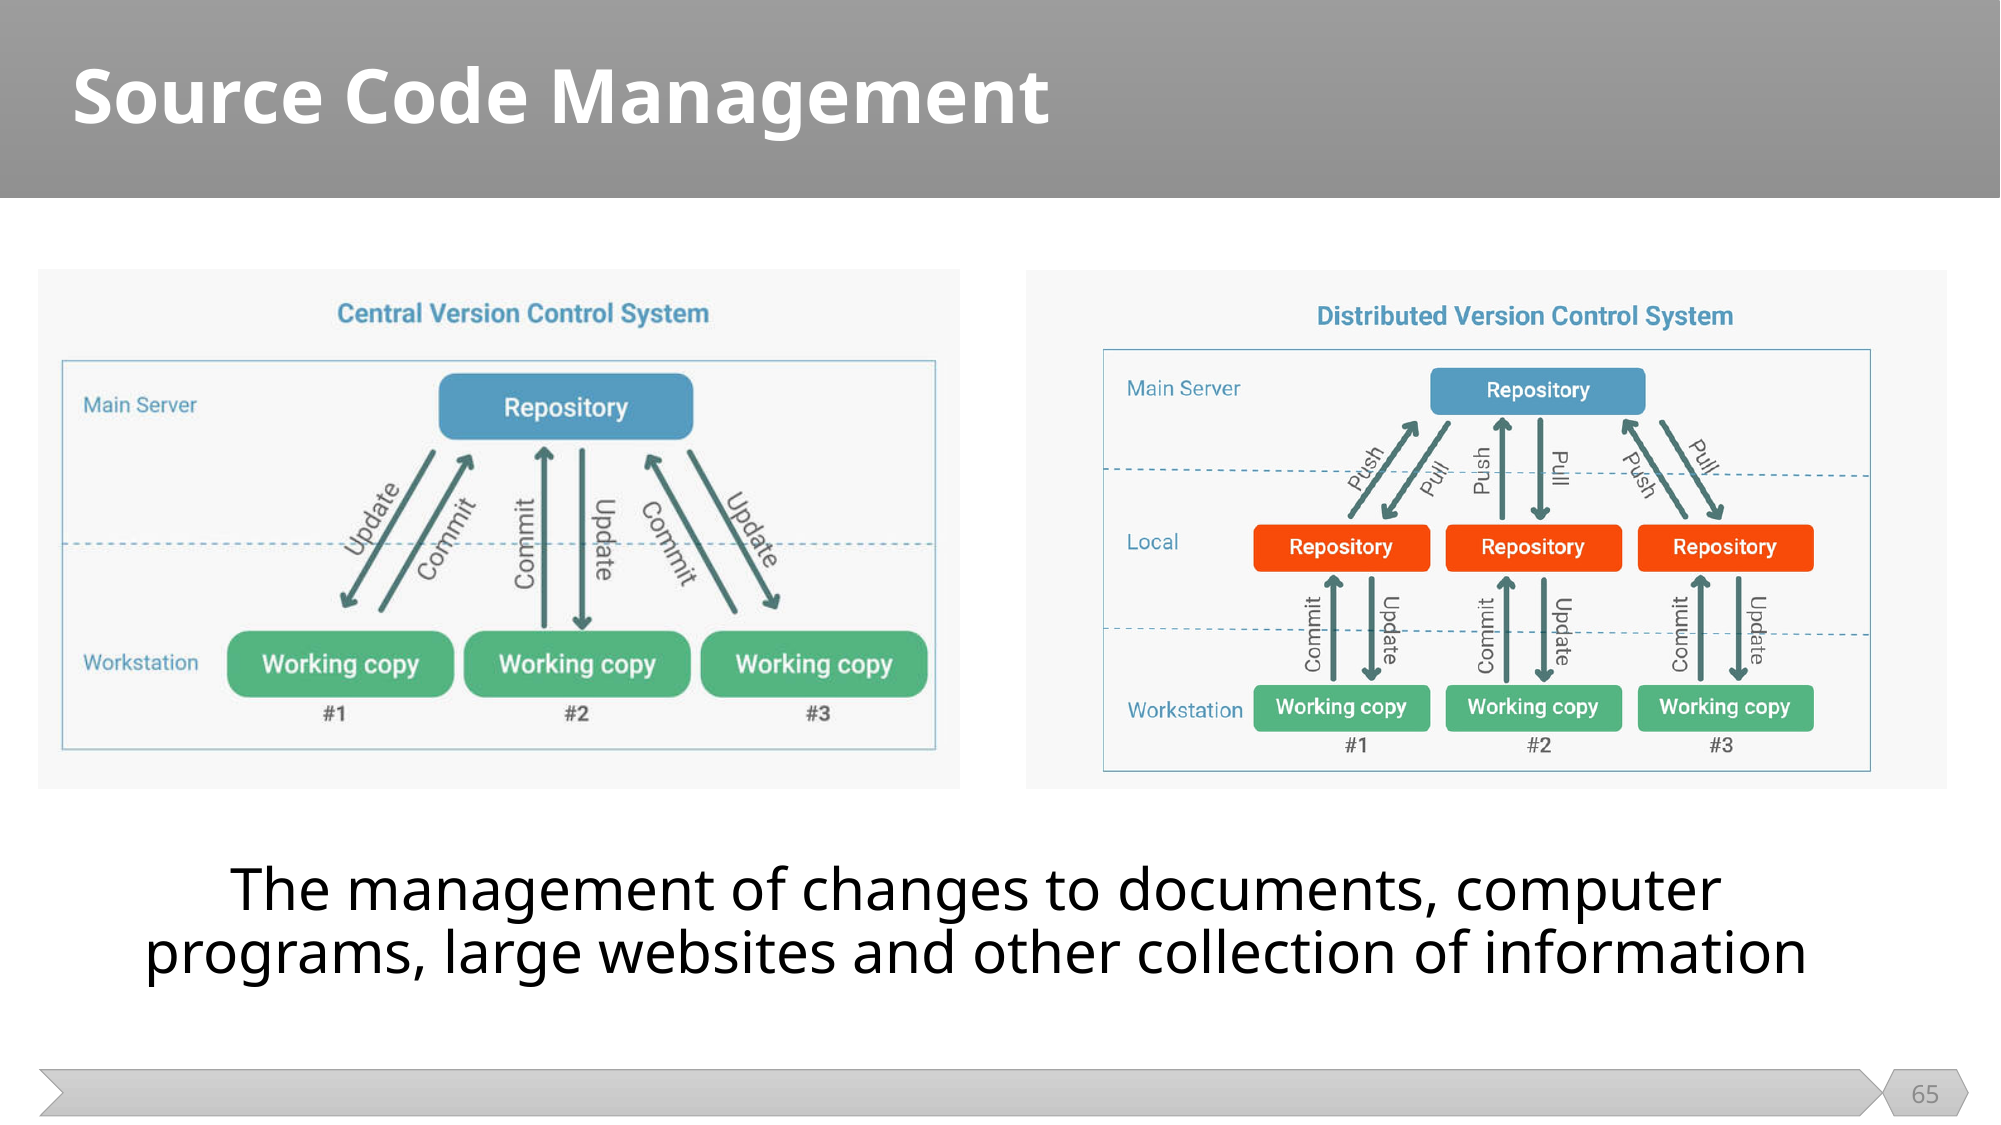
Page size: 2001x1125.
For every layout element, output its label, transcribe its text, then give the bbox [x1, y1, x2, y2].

picture [1026, 270, 1947, 789]
title Source Code Management [56, 0, 1969, 199]
slide_number 65 [1882, 1065, 1969, 1125]
picture [38, 269, 960, 789]
list The management of changes to documents, computer programs, large websites and other collection of information [118, 852, 1835, 1066]
